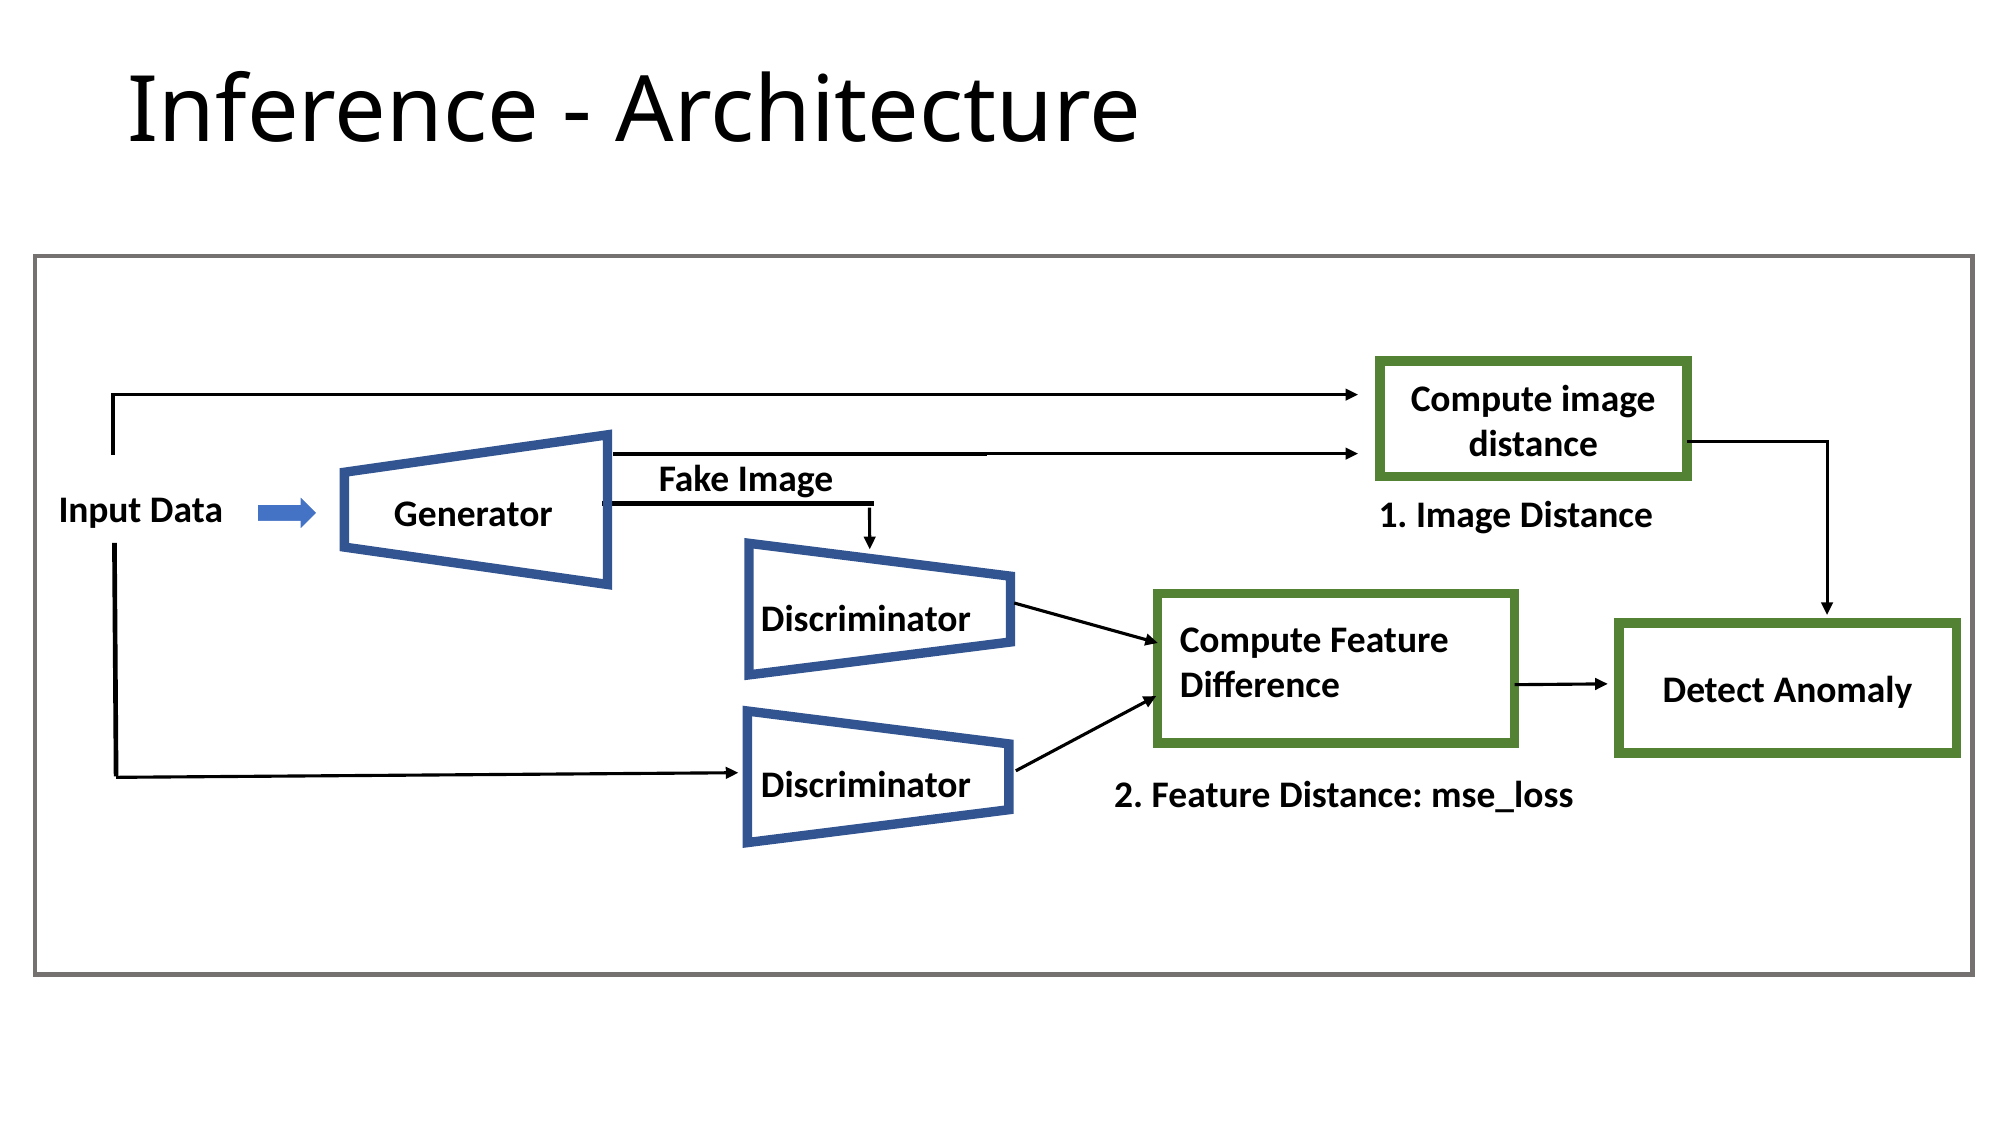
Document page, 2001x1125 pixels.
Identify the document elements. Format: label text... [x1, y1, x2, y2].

text_box [766, 255, 1974, 976]
text_box [766, 544, 1012, 674]
title Inference - Architecture [766, 50, 1822, 174]
text_box Fake Image [643, 446, 705, 452]
text_box [343, 433, 609, 586]
text_box [1157, 592, 1516, 744]
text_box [1686, 441, 1828, 615]
text_box Fake Image [766, 446, 907, 452]
text_box [255, 492, 320, 534]
text_box Fake Image [643, 456, 705, 503]
text_box 2. Feature Distance: mse_loss [1099, 762, 1619, 823]
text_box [705, 0, 766, 1048]
text_box Compute image distance [1379, 360, 1688, 478]
text_box Input Data [43, 477, 246, 538]
text_box Detect Anomaly [1618, 622, 1957, 754]
text_box Compute Feature Difference [1164, 607, 1510, 713]
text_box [1014, 602, 1158, 643]
text_box Fake Image [766, 456, 907, 507]
title Inference - Architecture [112, 50, 705, 174]
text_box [1015, 696, 1156, 771]
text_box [116, 772, 705, 778]
text_box [34, 255, 705, 976]
text_box 1. Image Distance [1363, 482, 1686, 543]
text_box [766, 712, 1010, 842]
